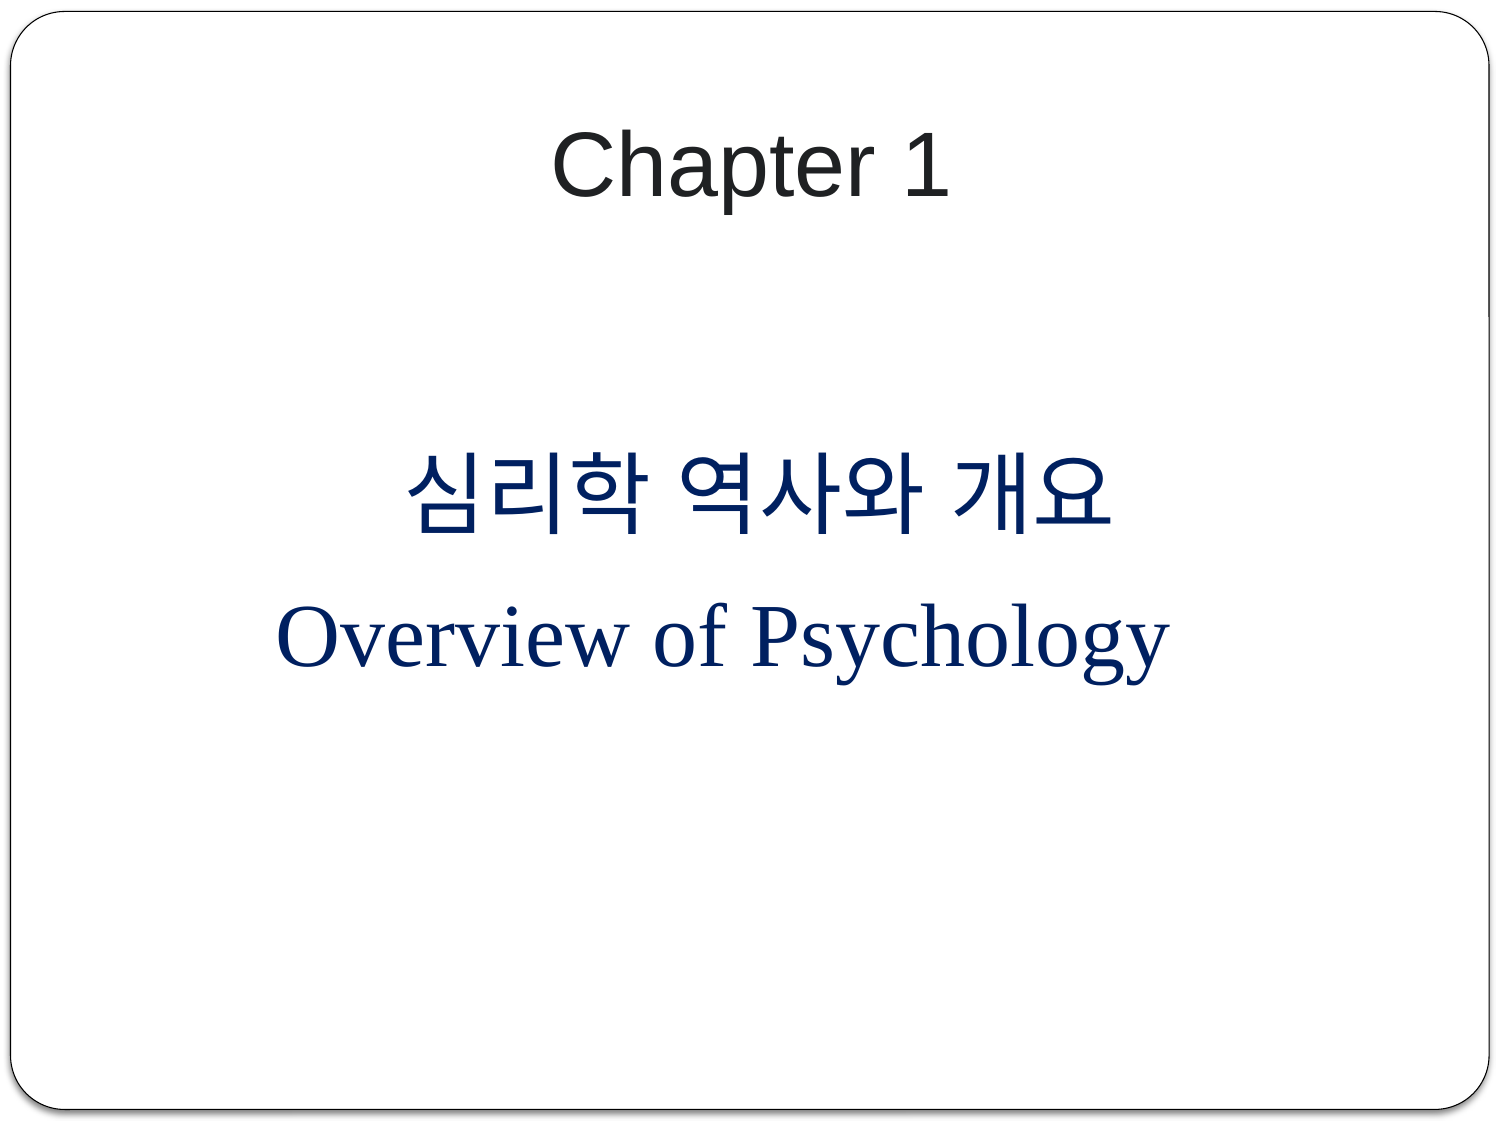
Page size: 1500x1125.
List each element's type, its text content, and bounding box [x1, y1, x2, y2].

title Chapter 1 [76, 125, 1427, 230]
list 심리학 역사와 개요 Overview of Psychology [76, 278, 1355, 693]
